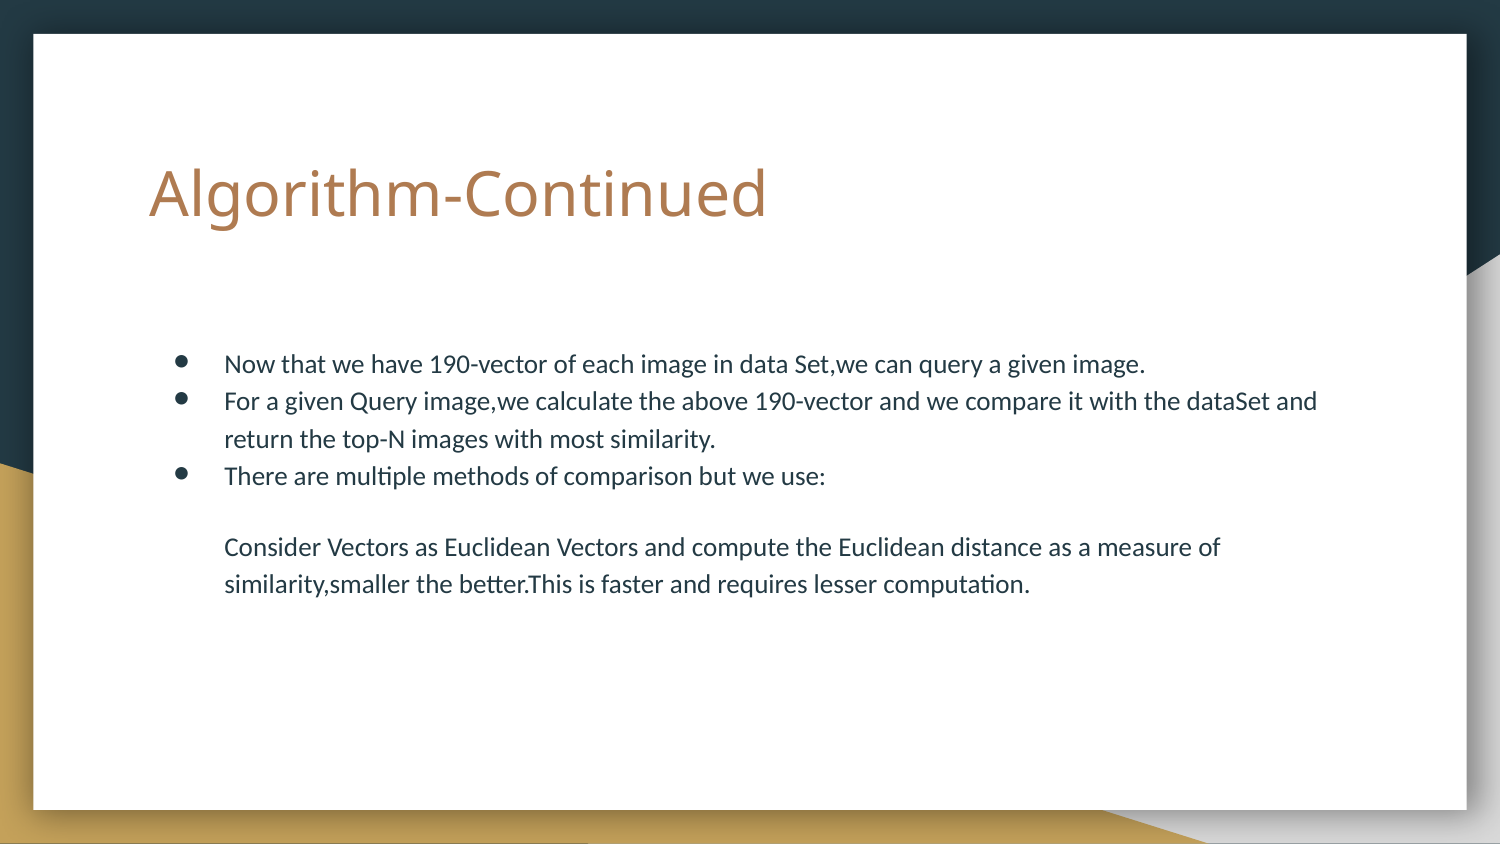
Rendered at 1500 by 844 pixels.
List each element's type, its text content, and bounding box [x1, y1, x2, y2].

list Now that we have 190-vector of each image in data Set,we can query a given image. For a given Query image,we calculate the above 190-vector and we compare it with the dataSet and return the top-N images with most similarity. There are multiple methods of comparison but we use: Consider Vectors as Euclidean Vectors and compute the Euclidean distance as a measure of similarity,smaller the better.This is faster and requires lesser computation. [134, 326, 1366, 729]
title Algorithm-Continued [134, 138, 1366, 296]
